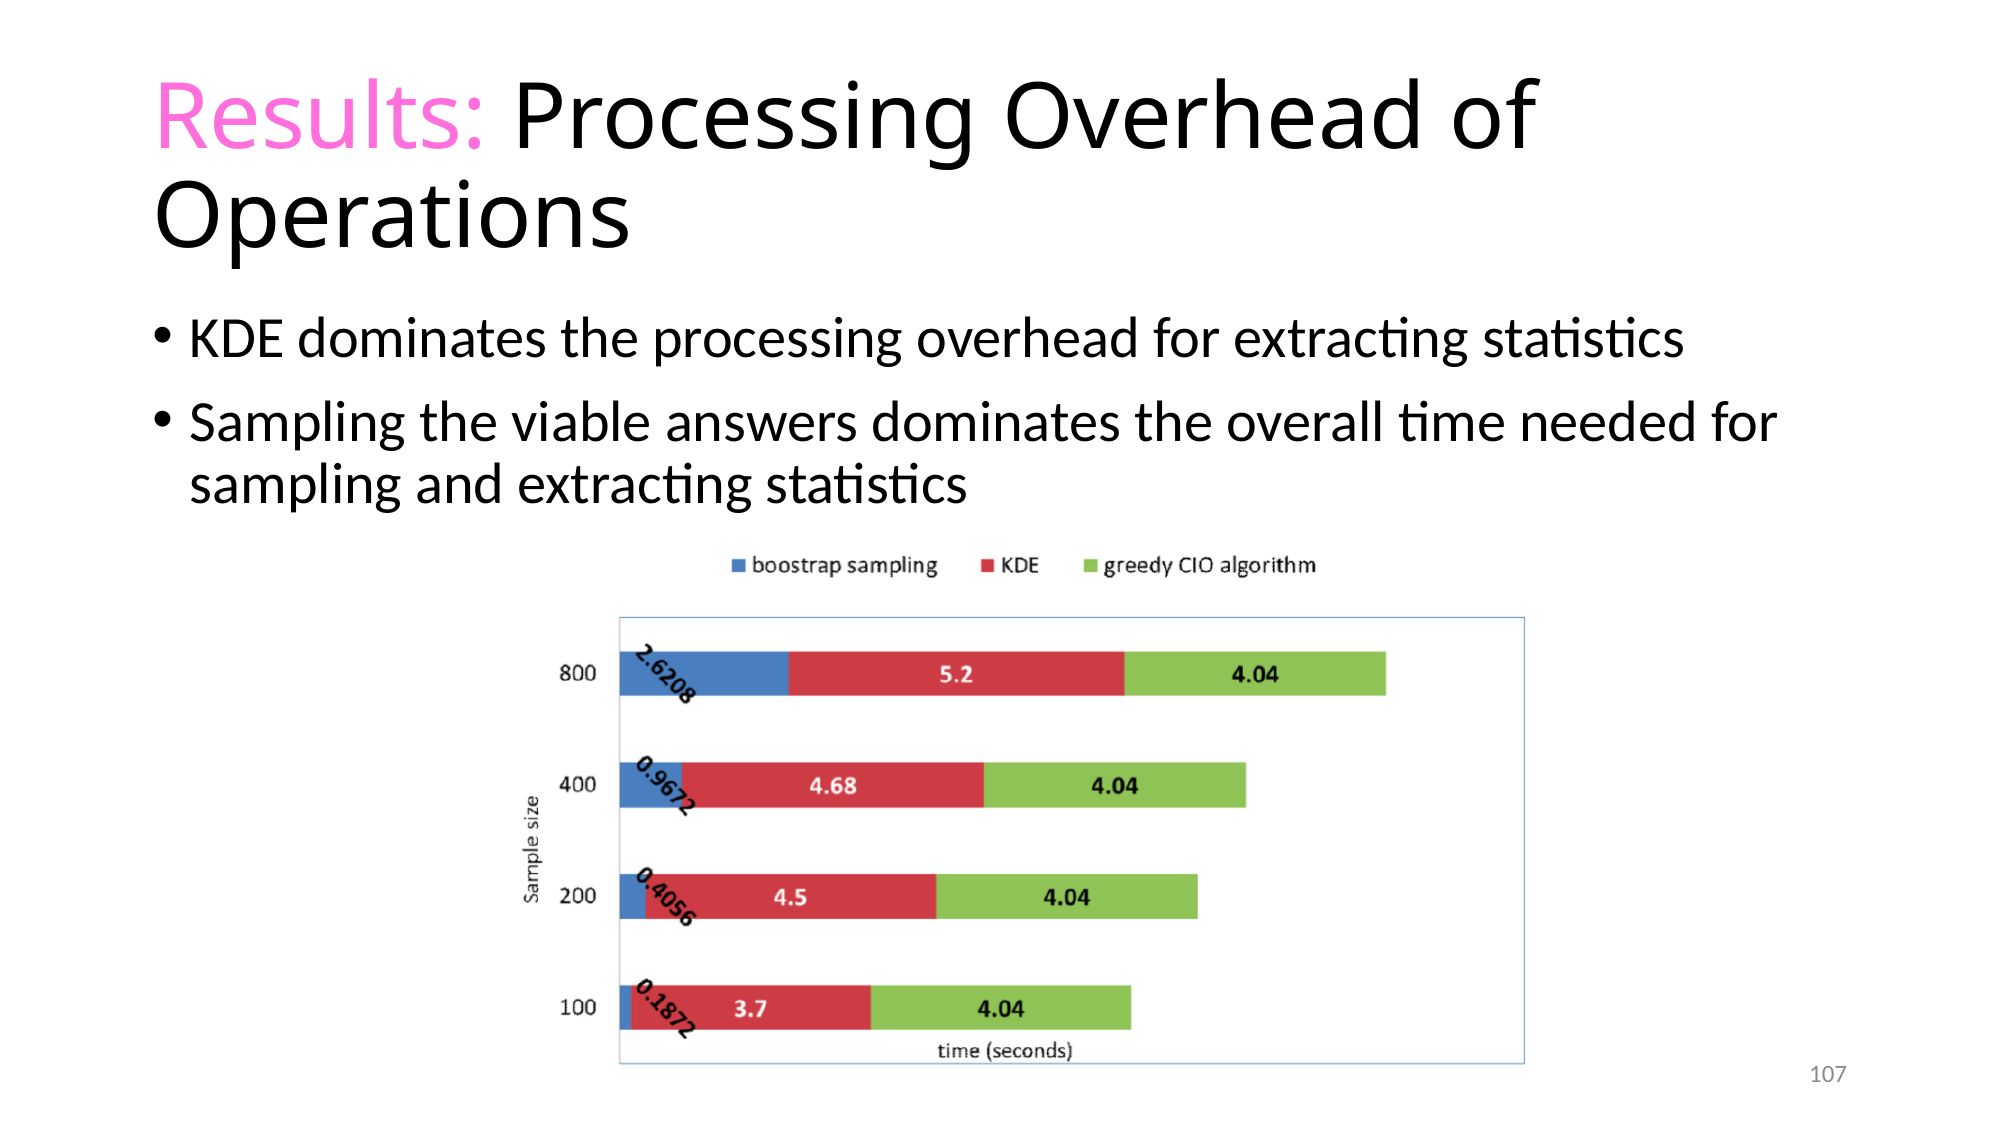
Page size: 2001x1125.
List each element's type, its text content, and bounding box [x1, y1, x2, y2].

list KDE dominates the processing overhead for extracting statistics Sampling the viable answers dominates the overall time needed for sampling and extracting statistics [137, 299, 1863, 1014]
picture [490, 544, 1571, 1103]
title Results: Processing Overhead of Operations [137, 59, 1863, 278]
slide_number 107 [1571, 1042, 1863, 1103]
